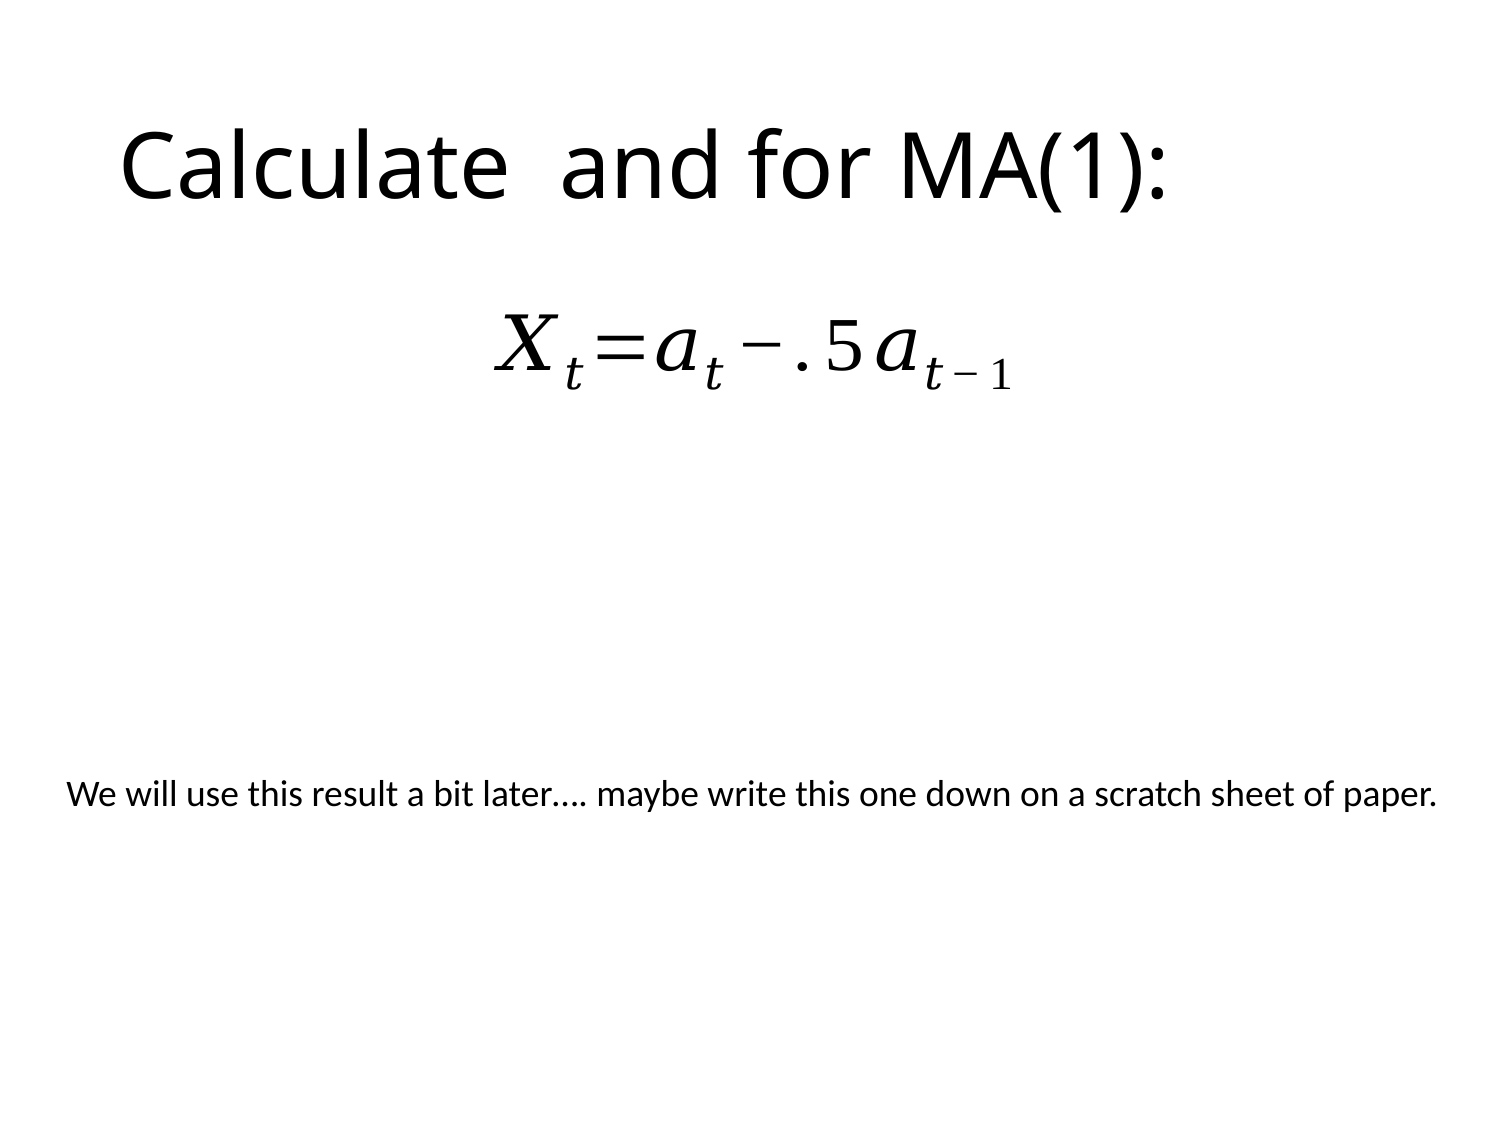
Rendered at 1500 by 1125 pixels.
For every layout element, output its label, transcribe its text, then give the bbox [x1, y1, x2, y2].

text_box We will use this result a bit later…. maybe write this one down on a scratch sheet of paper. [51, 761, 1500, 822]
